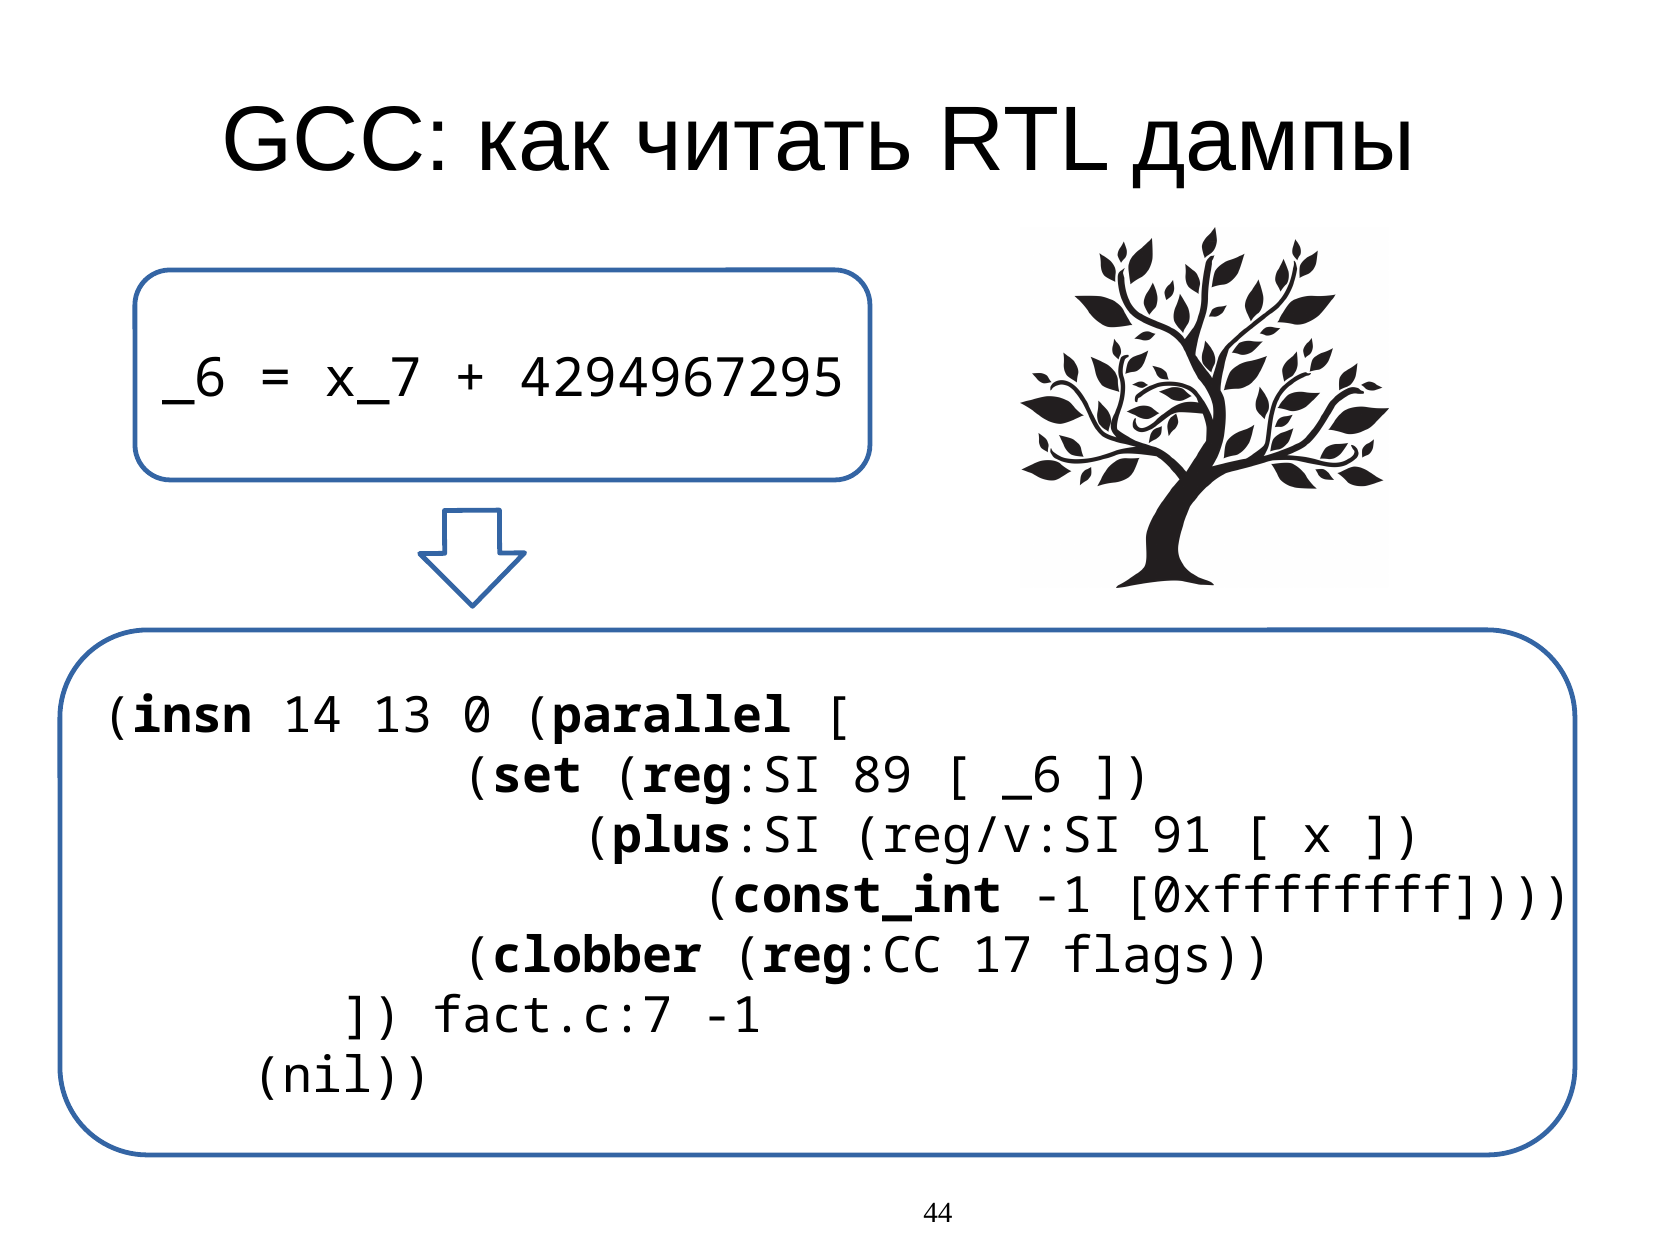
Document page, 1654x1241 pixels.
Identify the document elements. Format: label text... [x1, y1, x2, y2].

text_box [419, 510, 525, 607]
slide_number 44 [567, 1193, 953, 1241]
text_box (insn 14 13 0 (parallel [ (set (reg:SI 89 [ _6 ]) (plus:SI (reg/v:SI 91 [ x ]) (const_int -1 [0xffffffff]))) (clobber (reg:CC 17 flags)) ]) fact.c:7 -1 (nil)) [59, 629, 1575, 1155]
text_box _6 = x_7 + 4294967295 [134, 269, 870, 480]
title GCC: как читать RTL дампы [75, 30, 1564, 238]
picture [1019, 227, 1389, 588]
